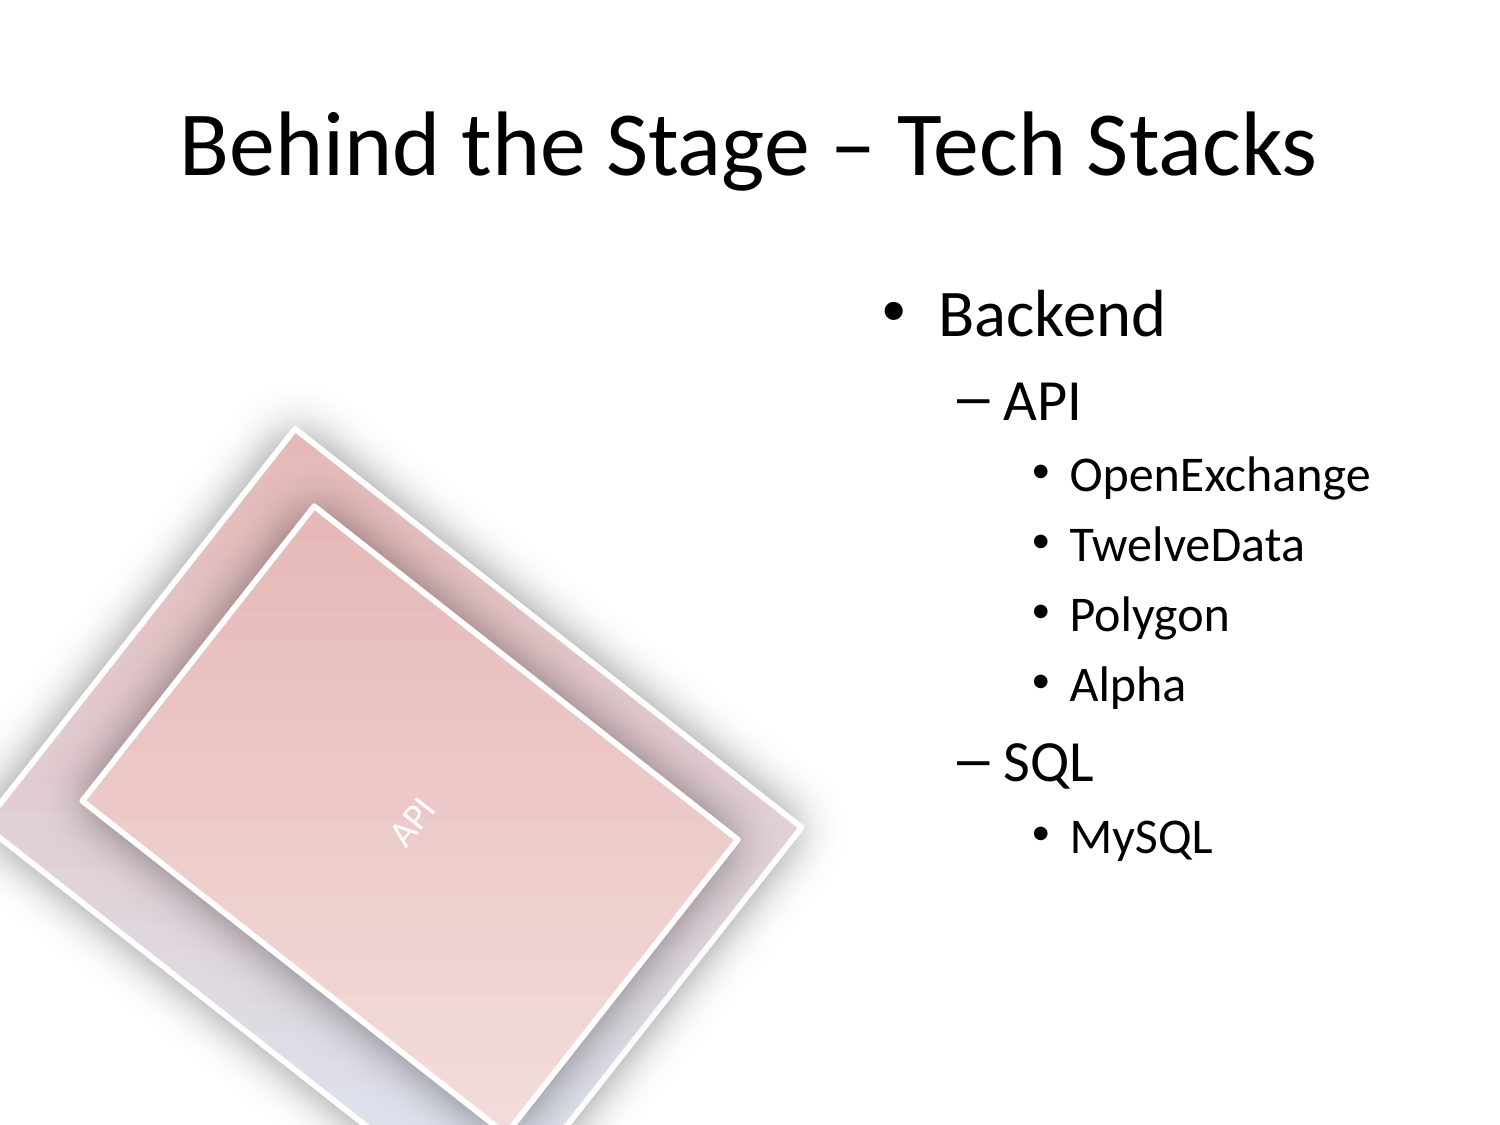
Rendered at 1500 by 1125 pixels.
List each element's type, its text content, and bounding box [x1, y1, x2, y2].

text_box API [80, 504, 740, 1125]
title Behind the Stage – Tech Stacks [75, 45, 1425, 233]
text_box [0, 426, 804, 1125]
list Backend API OpenExchange TwelveData Polygon Alpha SQL MySQL [867, 262, 1425, 1005]
